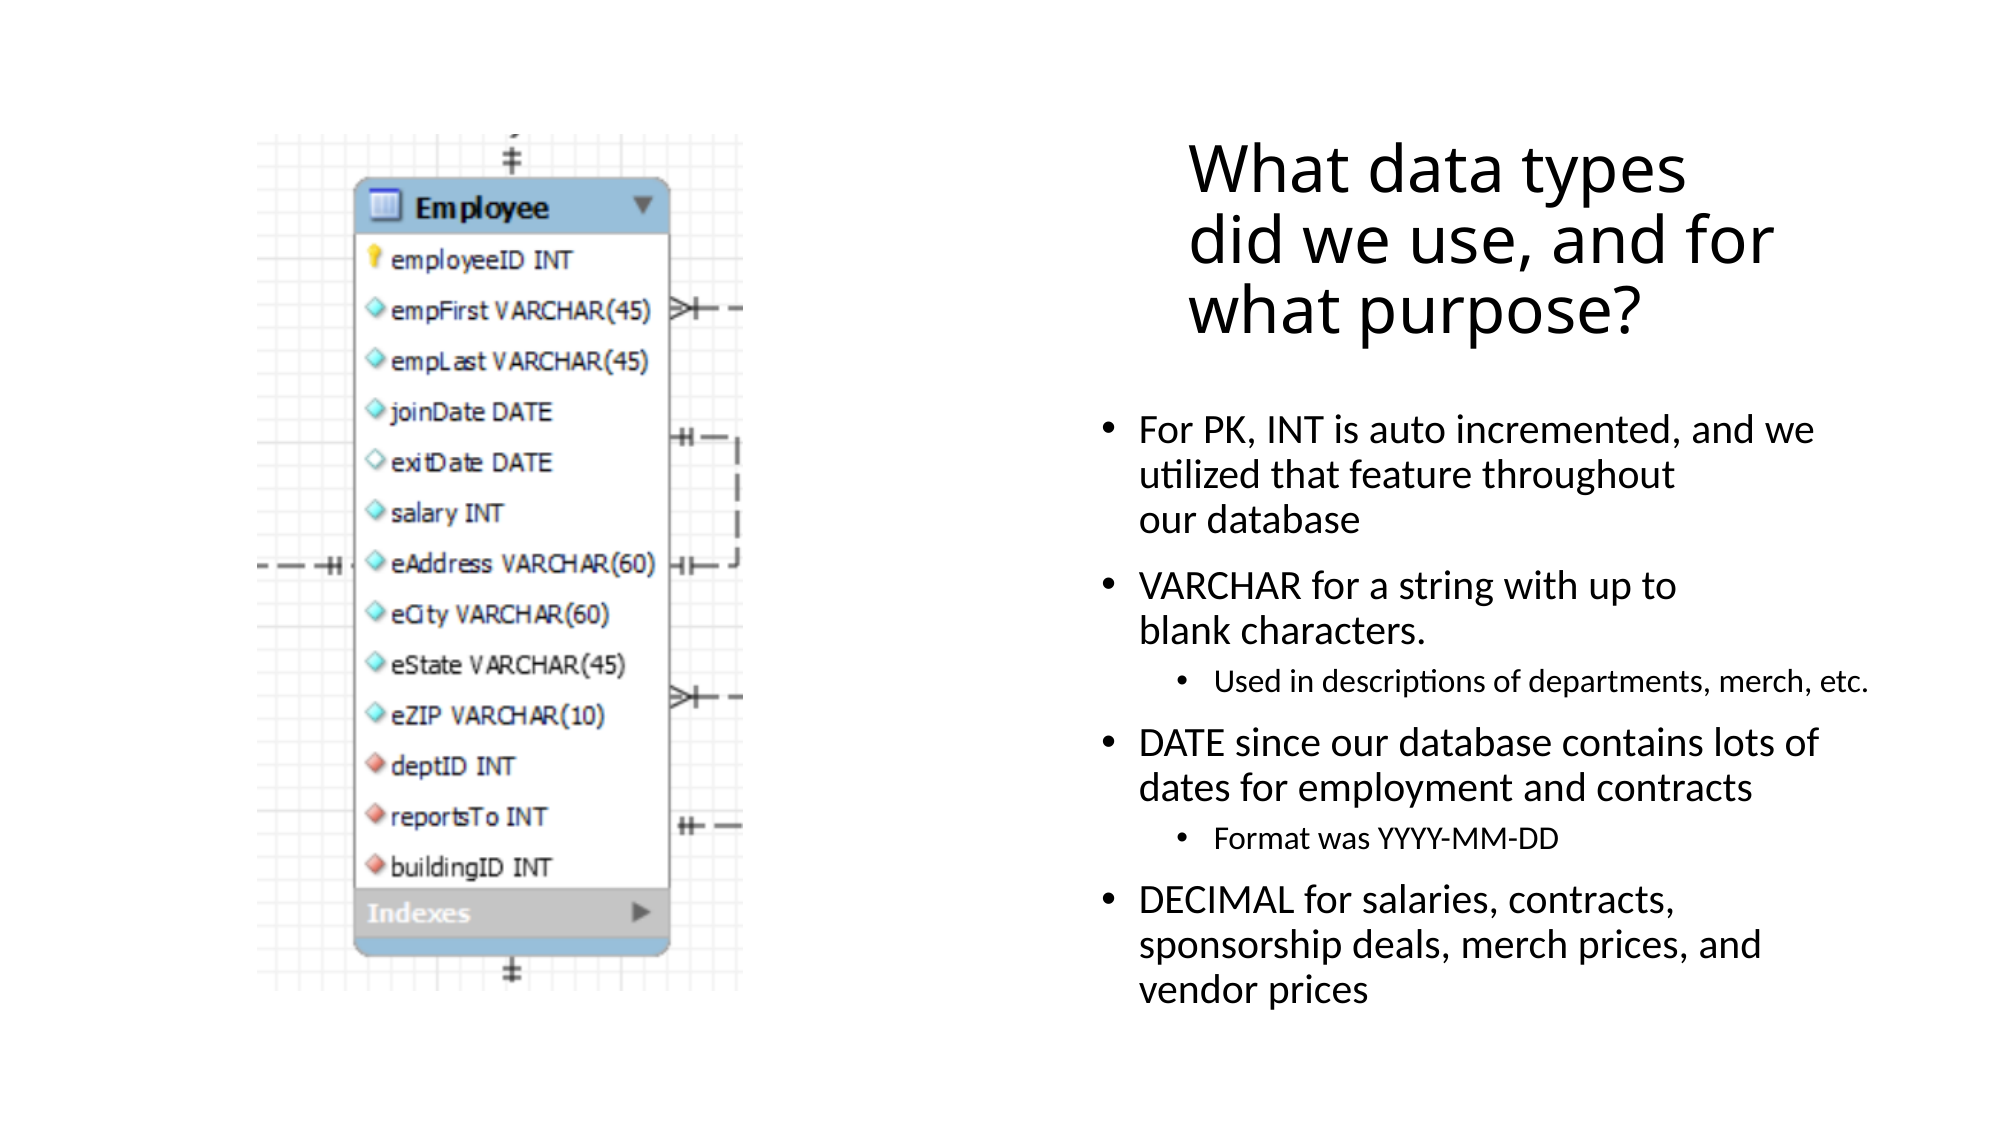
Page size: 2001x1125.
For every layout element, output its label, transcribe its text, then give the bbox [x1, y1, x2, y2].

title What data types did we use, and for what purpose? [1173, 104, 1815, 380]
list For PK, INT is auto incremented, and we utilized that feature throughout our database VARCHAR for a string with up to blank characters. Used in descriptions of departments, merch, etc. DATE since our database contains lots of dates for employment and contracts Format was YYYY-MM-DD DECIMAL for salaries, contracts, sponsorship deals, merch prices, and vendor prices [1086, 399, 1899, 1079]
picture [256, 134, 743, 991]
